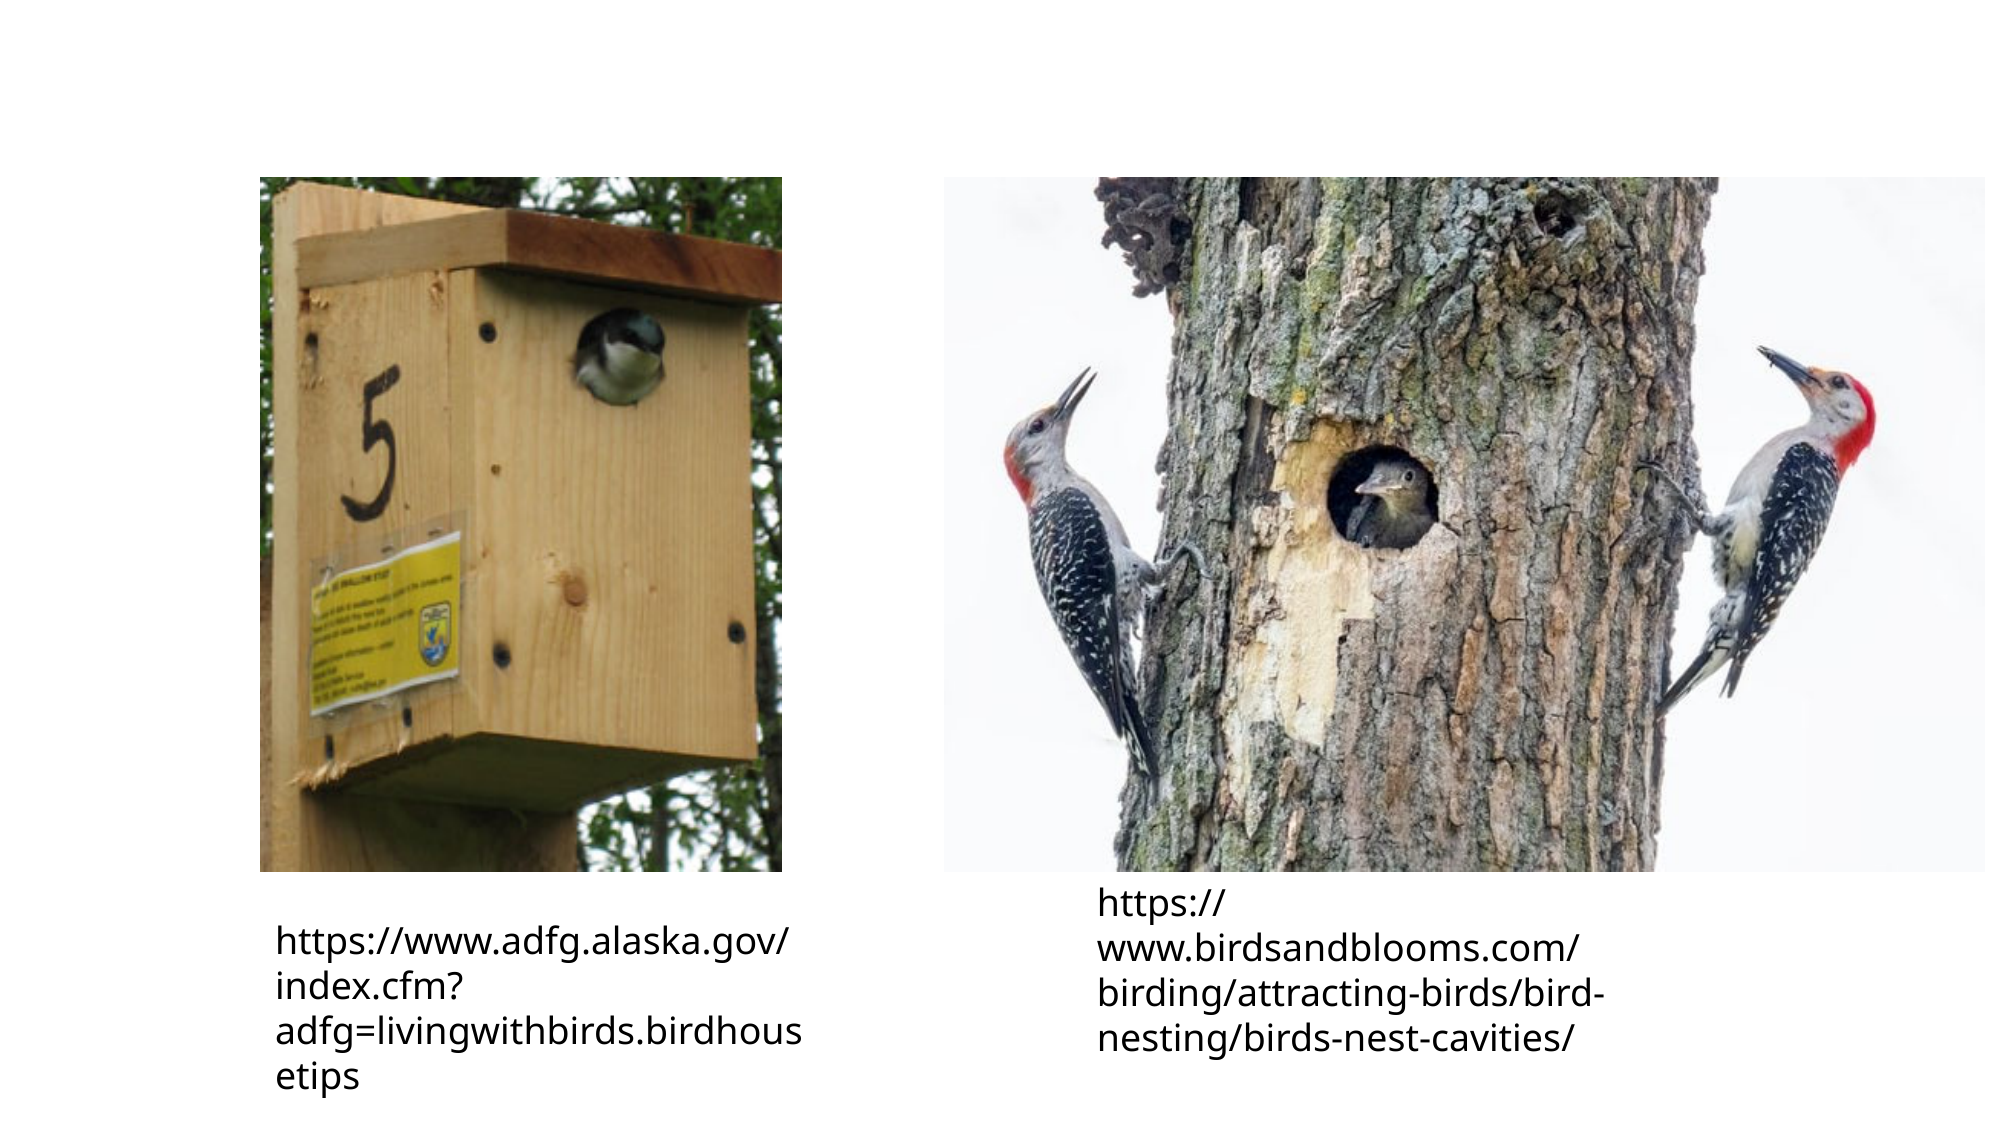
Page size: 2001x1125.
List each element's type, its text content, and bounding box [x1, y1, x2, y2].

picture [259, 176, 782, 872]
picture [943, 176, 1985, 872]
text_box https://www.birdsandblooms.com/birding/attracting-birds/bird-nesting/birds-nest-cavities/ [1082, 872, 1716, 1067]
text_box https://www.adfg.alaska.gov/index.cfm?adfg=livingwithbirds.birdhousetips [260, 910, 822, 1105]
